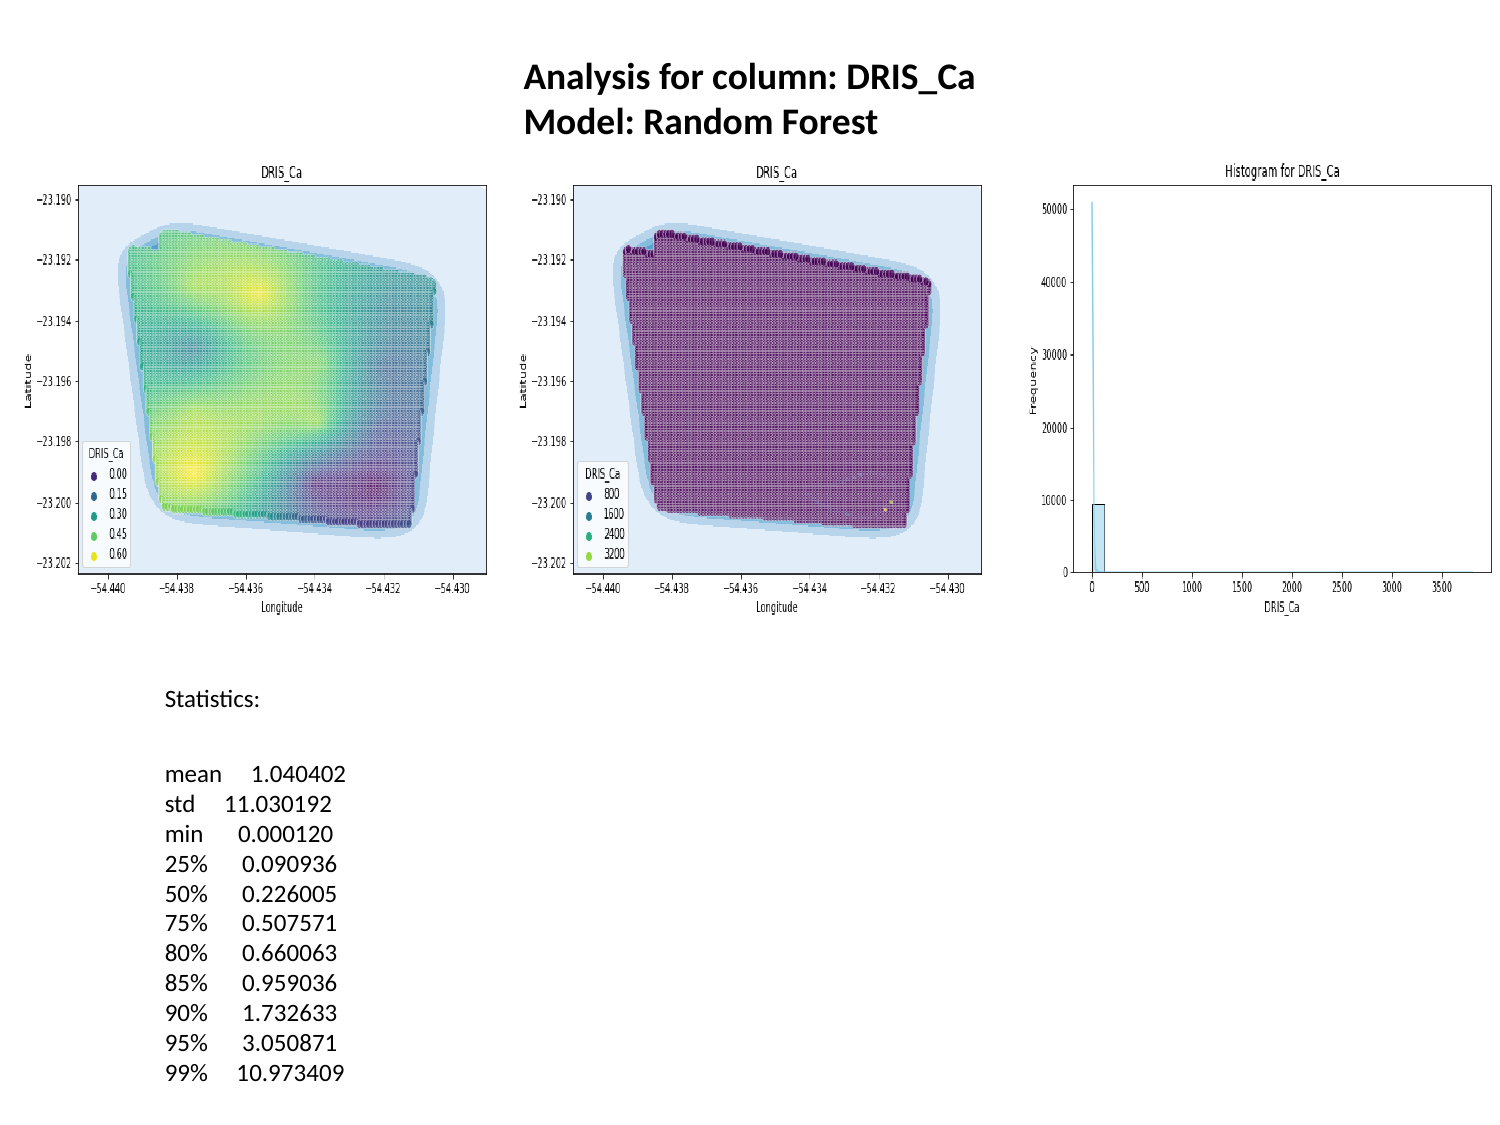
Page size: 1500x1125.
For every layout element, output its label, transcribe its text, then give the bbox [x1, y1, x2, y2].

text_box Statistics: mean 1.040402 std 11.030192 min 0.000120 25% 0.090936 50% 0.226005 75% 0.507571 80% 0.660063 85% 0.959036 90% 1.732633 95% 3.050871 99% 10.973409 [149, 674, 1500, 1094]
picture [509, 149, 991, 631]
picture [14, 149, 496, 631]
picture [1019, 149, 1500, 631]
text_box Analysis for column: DRIS_Ca Model: Random Forest [508, 0, 992, 149]
